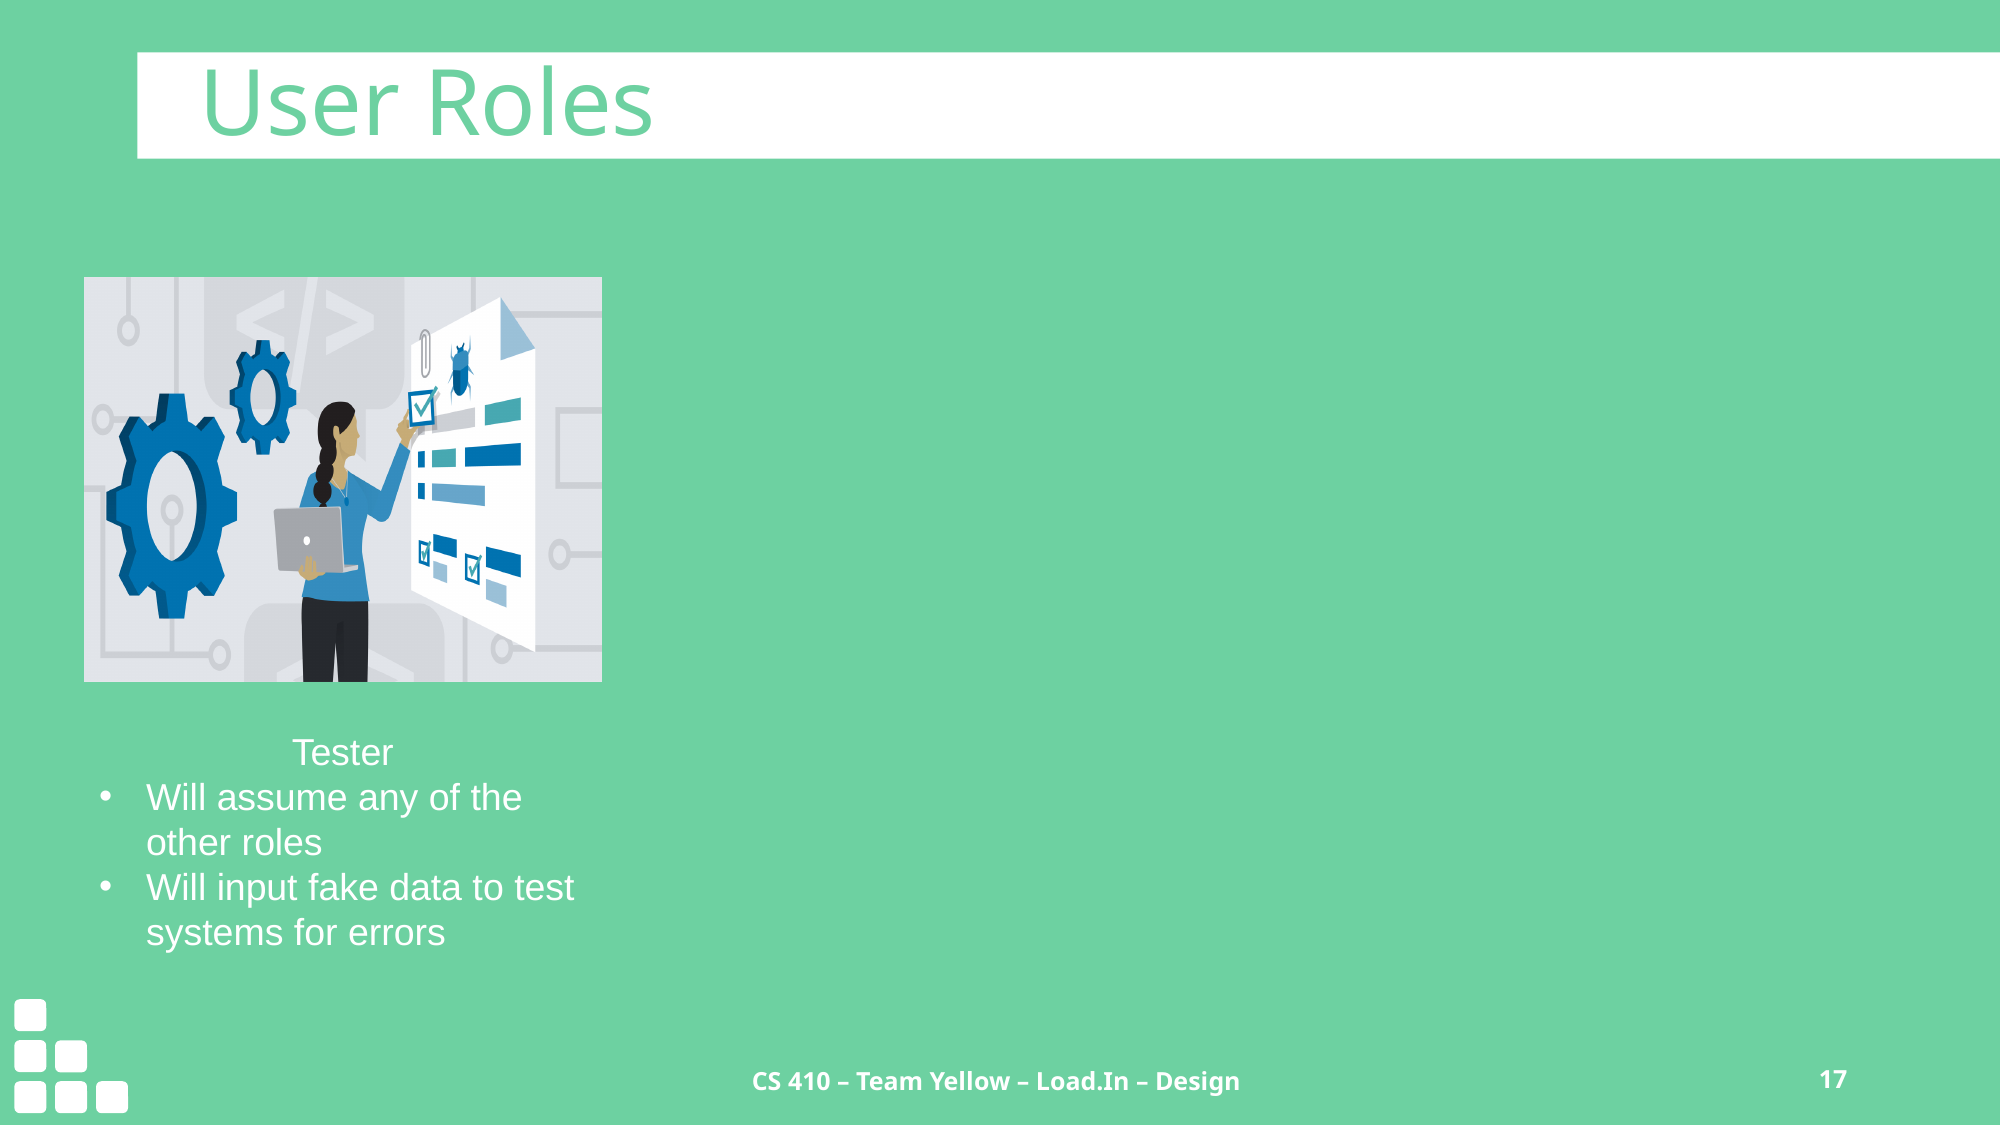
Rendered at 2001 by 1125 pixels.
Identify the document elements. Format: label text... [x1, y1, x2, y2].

text_box CS 410 – Team Yellow – Load.In – Design [662, 1035, 1338, 1125]
picture [84, 276, 602, 682]
text_box User Roles [137, 52, 2000, 159]
text_box Will assume any of the other roles Will input fake data to test systems for errors [84, 765, 602, 1006]
text_box 17 [1412, 1035, 1863, 1125]
text_box Tester [84, 720, 602, 765]
